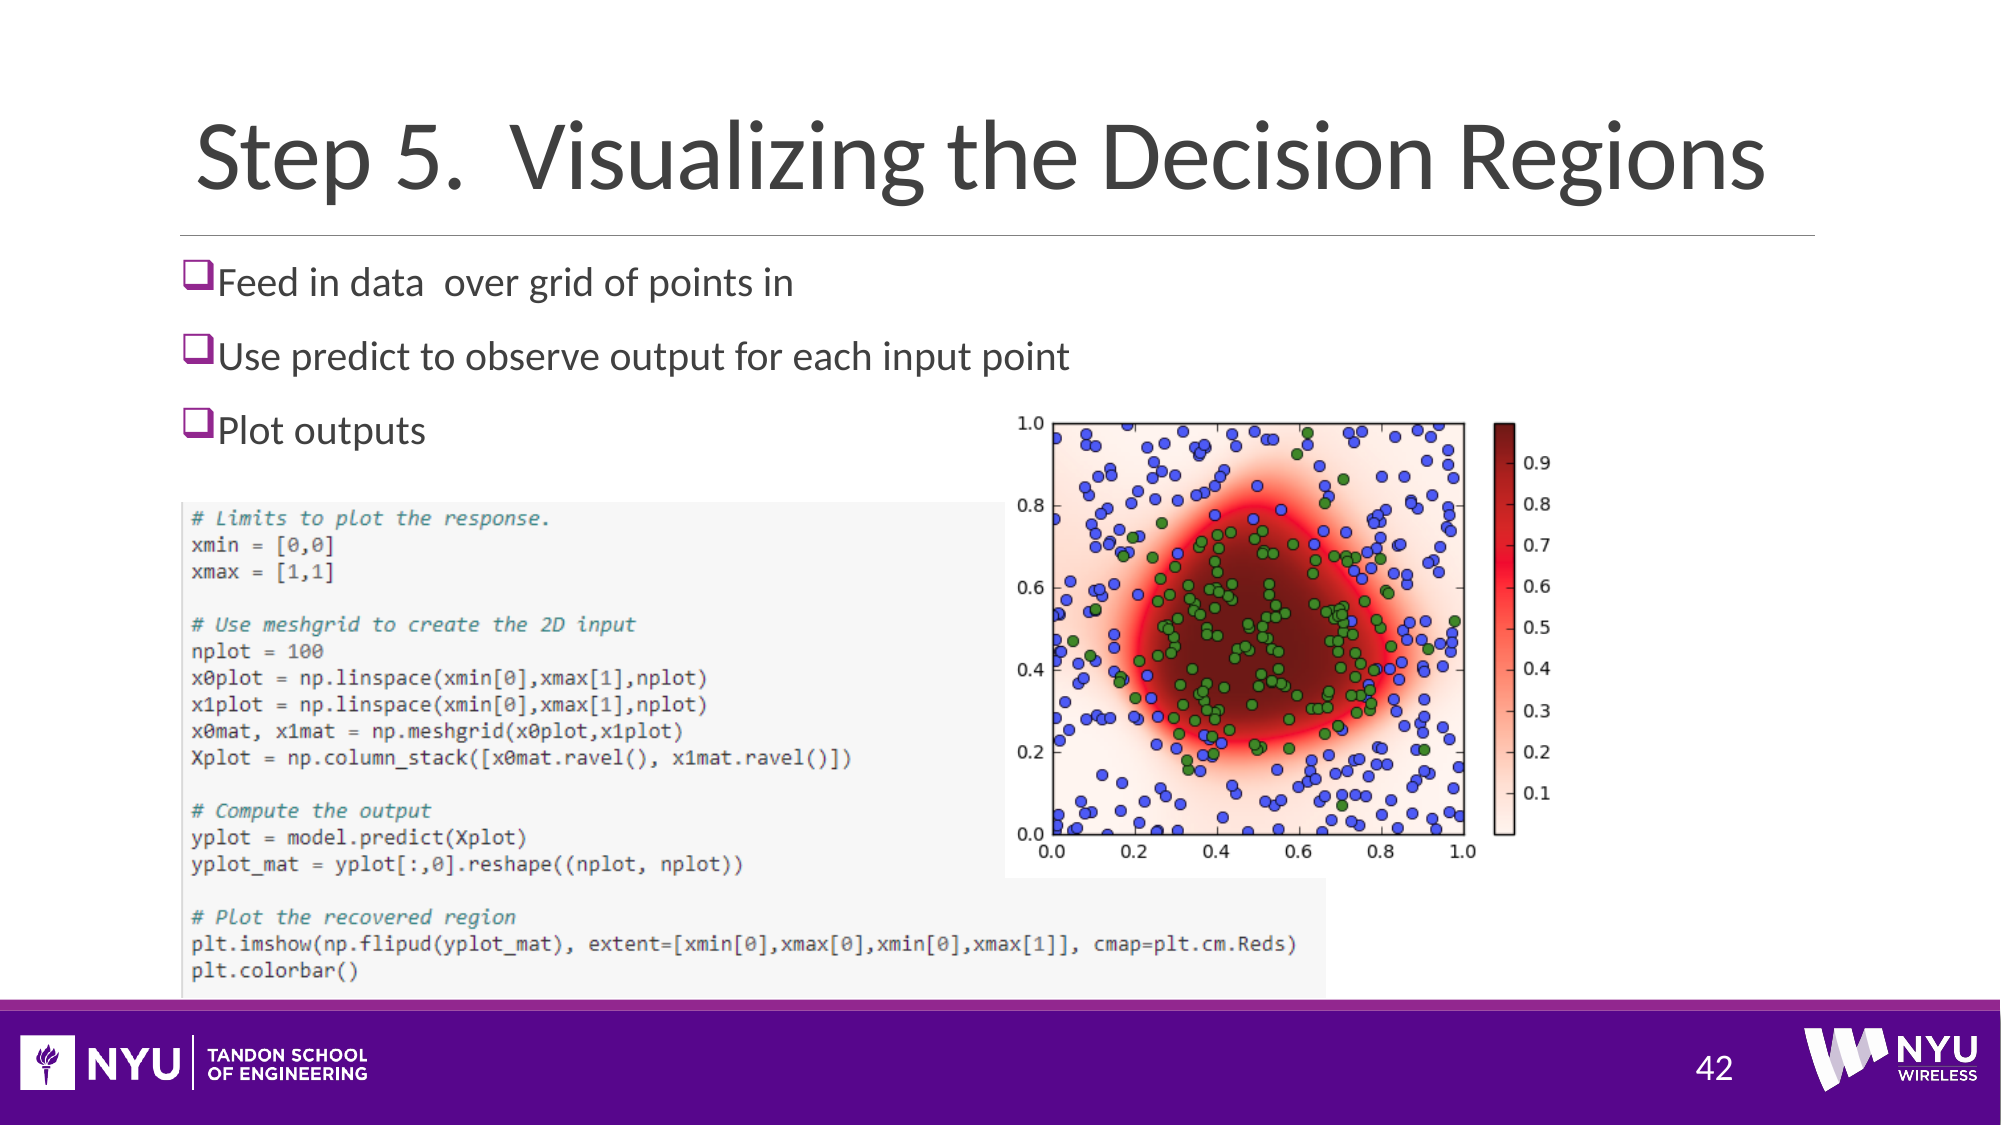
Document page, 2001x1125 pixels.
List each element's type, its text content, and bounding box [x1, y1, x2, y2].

picture [179, 397, 1564, 999]
slide_number 42 [1533, 1035, 1749, 1096]
title Step 5. Visualizing the Decision Regions [180, 47, 1830, 218]
